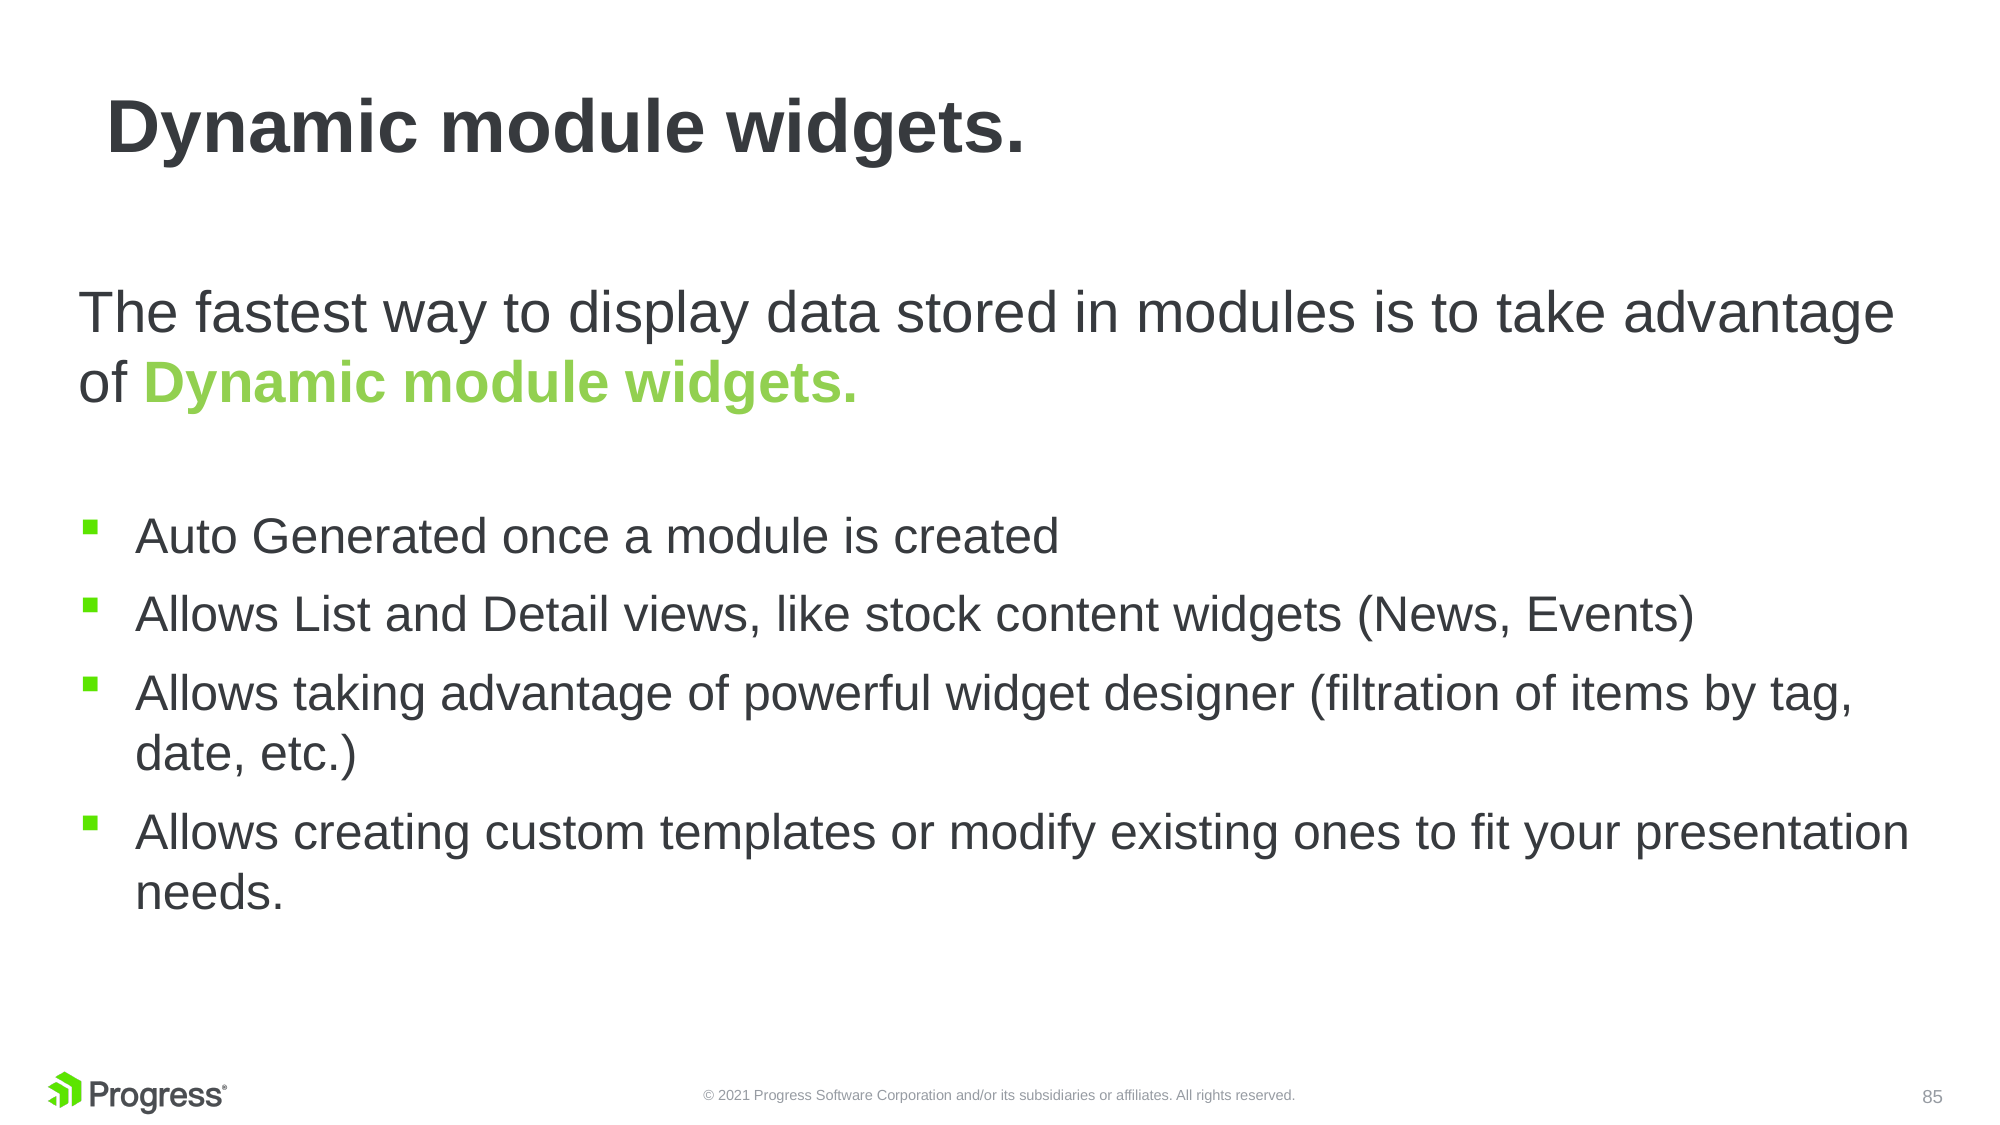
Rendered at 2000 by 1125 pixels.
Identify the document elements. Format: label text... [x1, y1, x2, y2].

list The fastest way to display data stored in modules is to take advantage of Dynamic module widgets. Auto Generated once a module is created Allows List and Detail views, like stock content widgets (News, Events) Allows taking advantage of powerful widget designer (filtration of items by tag, date, etc.) Allows creating custom templates or modify existing ones to fit your presentation needs. [63, 196, 1964, 1046]
title Dynamic module widgets. [91, 80, 1888, 177]
